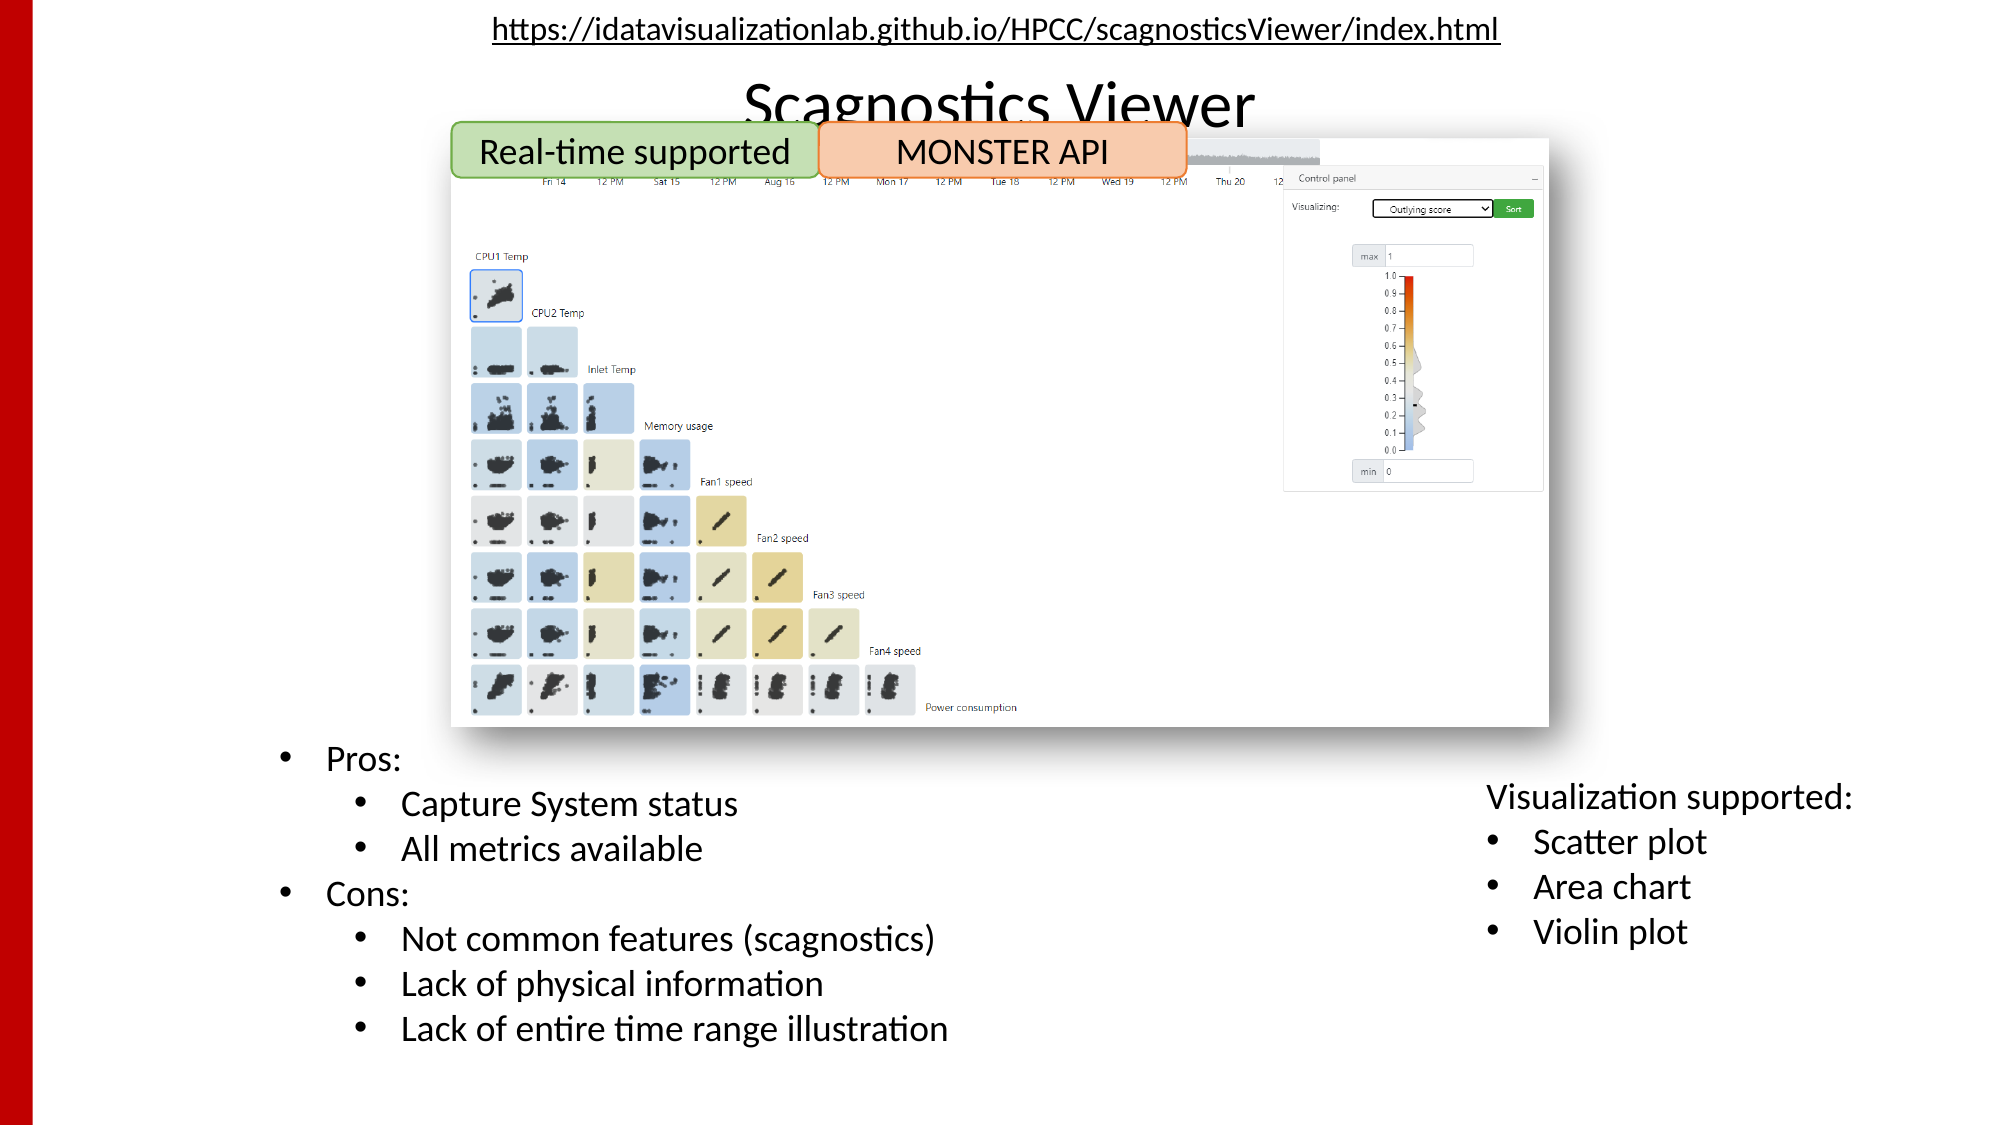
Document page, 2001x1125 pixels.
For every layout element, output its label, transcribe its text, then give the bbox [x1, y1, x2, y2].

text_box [451, 53, 1549, 727]
text_box [0, 0, 34, 1125]
text_box Visualization supported: Scatter plot Area chart Violin plot [1471, 764, 2000, 960]
text_box Pros: Capture System status All metrics available Cons: Not common features (scagnostics) Lack of physical information Lack of entire time range illustration [264, 726, 1840, 1057]
text_box https://idatavisualizationlab.github.io/HPCC/scagnosticsViewer/index.html [475, 0, 1525, 53]
